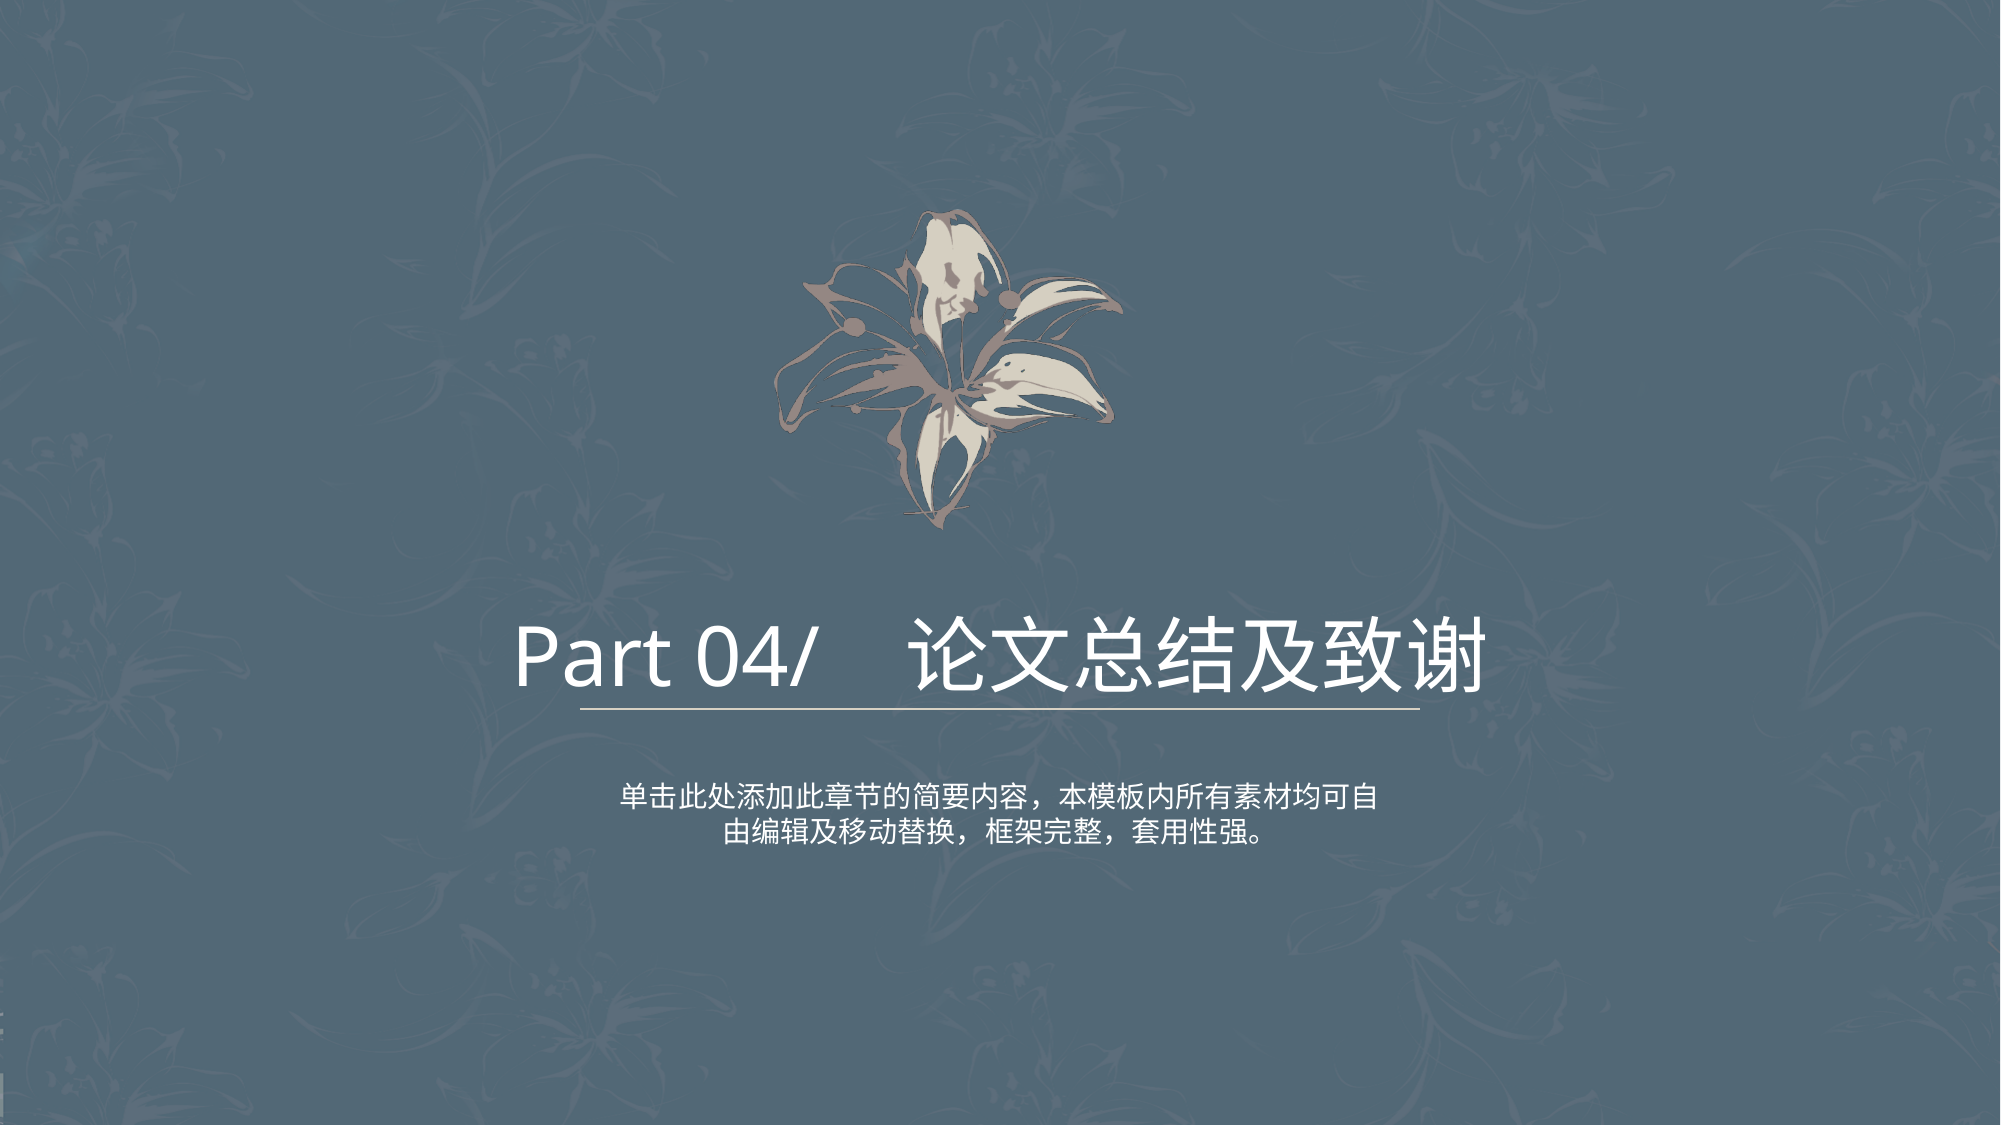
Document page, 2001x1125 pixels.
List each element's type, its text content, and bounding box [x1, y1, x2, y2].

picture [0, 0, 2001, 1125]
text_box 单击此处添加此章节的简要内容，本模板内所有素材均可自由编辑及移动替换，框架完整，套用性强。 [594, 770, 1406, 856]
text_box Part 04/ 论文总结及致谢 [463, 595, 1536, 711]
